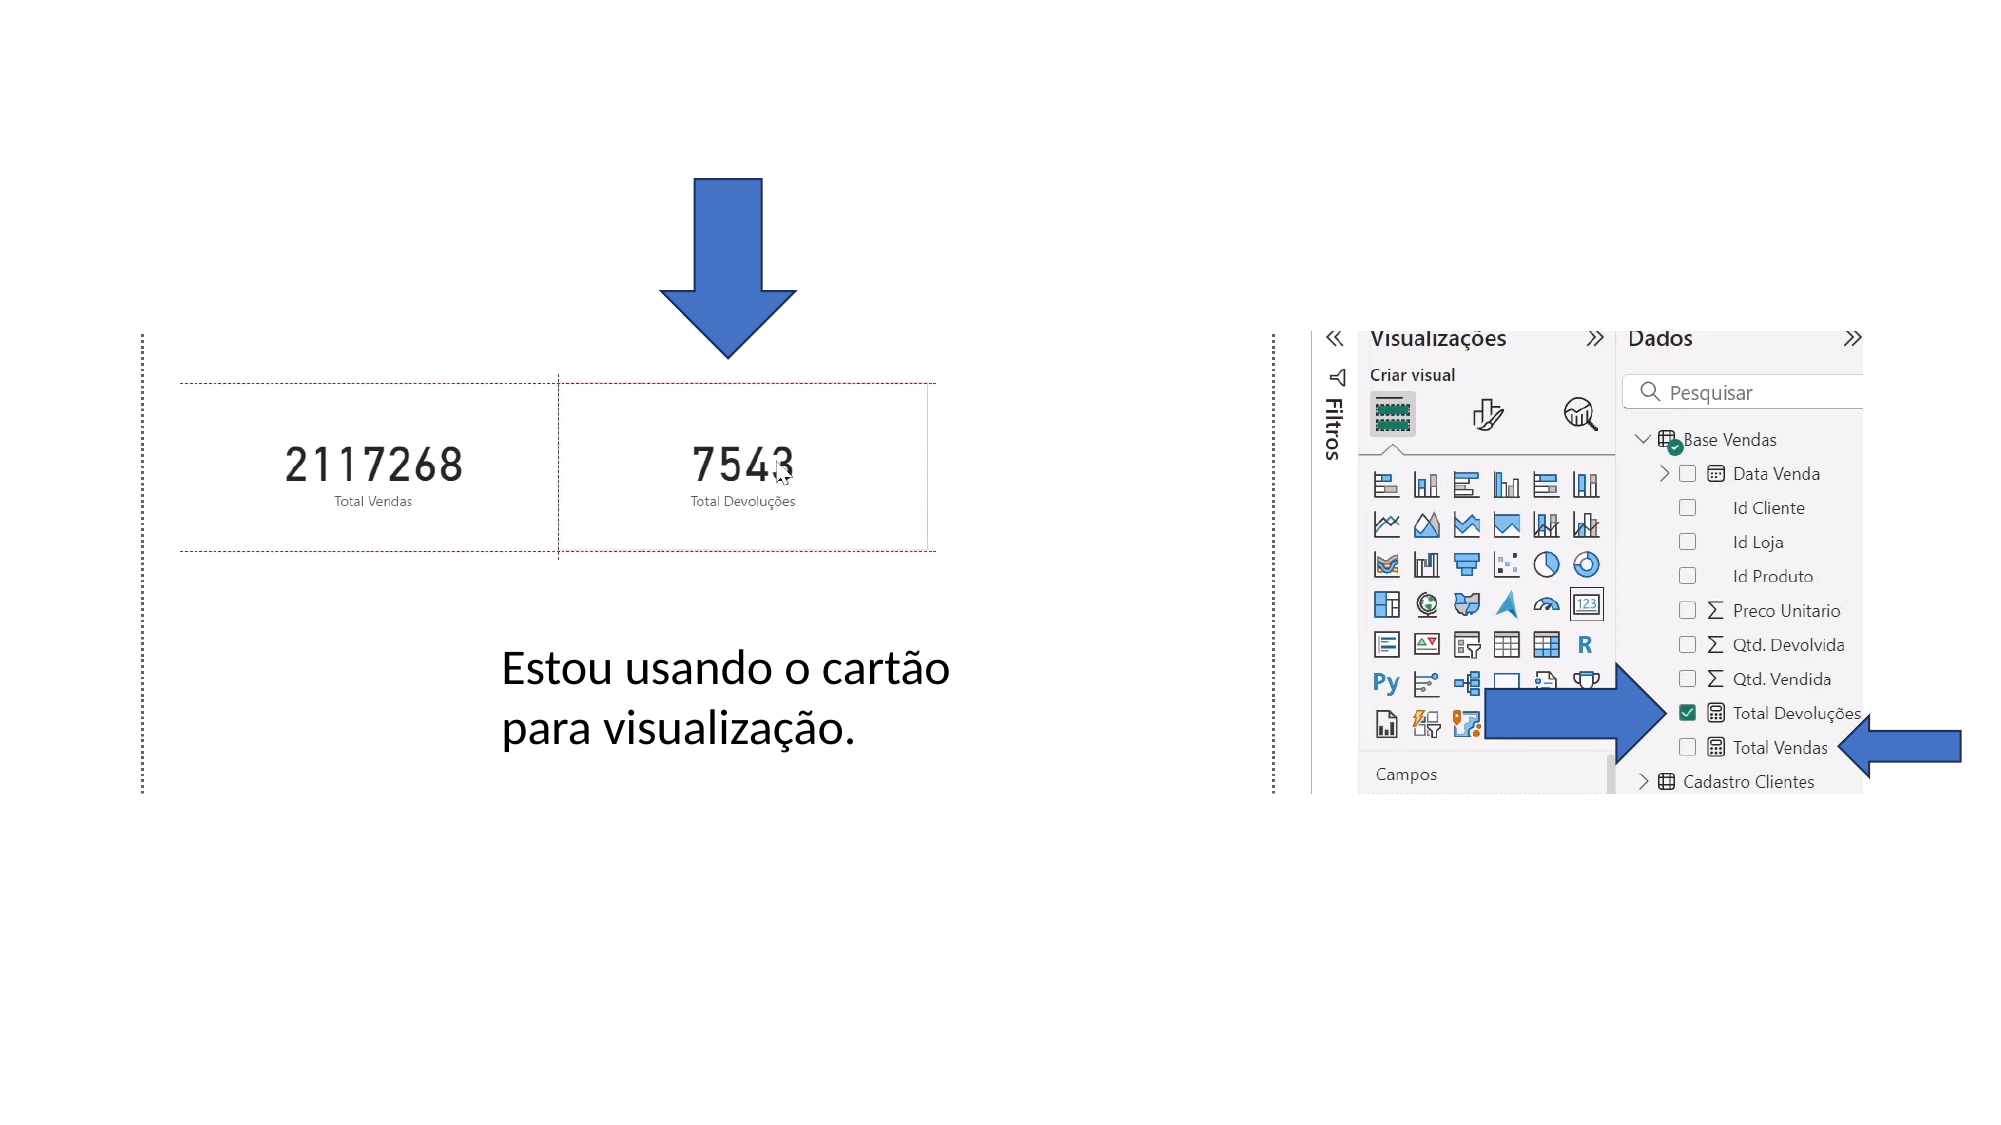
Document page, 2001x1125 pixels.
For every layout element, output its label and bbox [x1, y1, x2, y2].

text_box [1863, 713, 1962, 780]
list [137, 330, 1863, 794]
text_box [658, 178, 798, 330]
